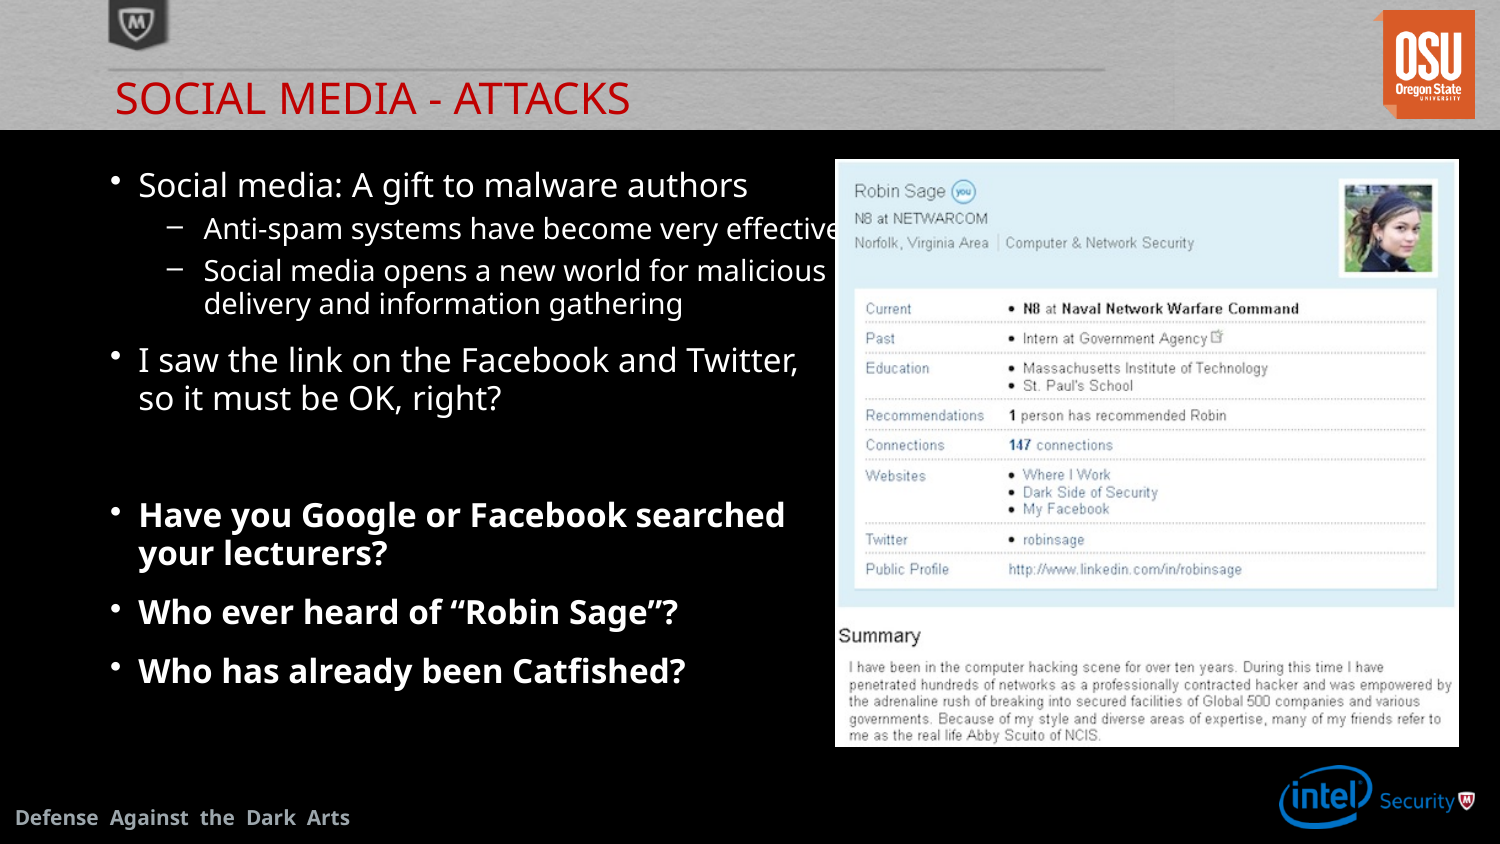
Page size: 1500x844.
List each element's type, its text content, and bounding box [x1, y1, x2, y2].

picture [834, 159, 1459, 748]
picture [1373, 10, 1475, 119]
list Social media: A gift to malware authors Anti-spam systems have become very effective. Social media opens a new world for malicious URL delivery and information gathering I saw the link on the Facebook and Twitter, so it must be OK, right? Have you Google or Facebook searched your lecturers? Who ever heard of “Robin Sage”? Who has already been Catfished? [94, 159, 1256, 773]
picture [1279, 765, 1475, 829]
title SOCIAL MEDIA - ATTACKS [99, 53, 1176, 148]
